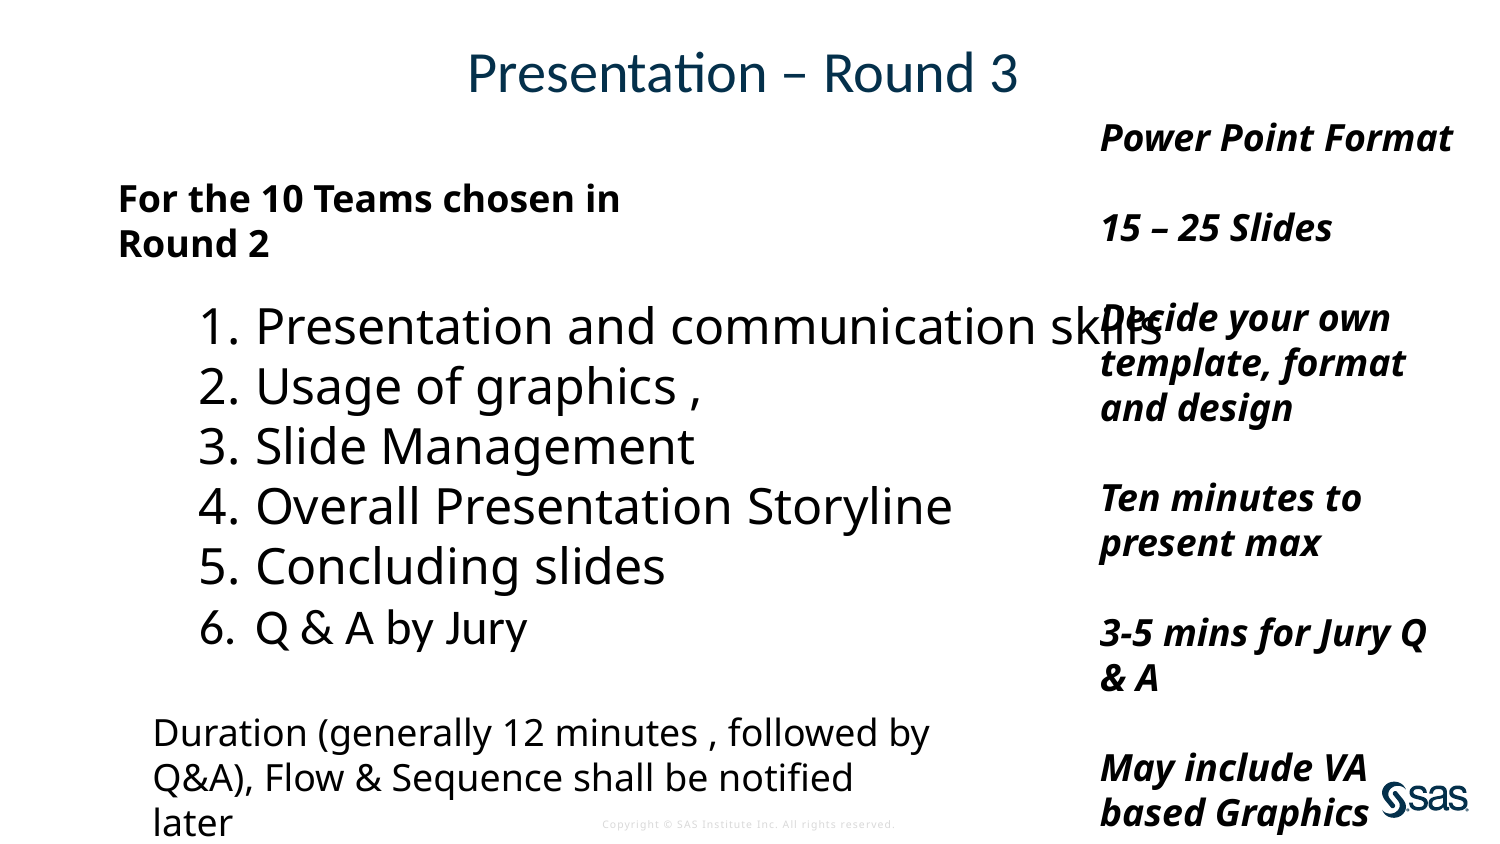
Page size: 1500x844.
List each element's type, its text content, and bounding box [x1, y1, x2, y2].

text_box Presentation and communication skills Usage of graphics , Slide Management Overall Presentation Storyline Concluding slides Q & A by Jury [183, 286, 1085, 662]
text_box Duration (generally 12 minutes , followed by Q&A), Flow & Sequence shall be notified later [137, 701, 961, 844]
text_box Power Point Format 15 – 25 Slides Decide your own template, format and design Ten minutes to present max 3-5 mins for Jury Q & A May include VA based Graphics [1085, 106, 1475, 842]
text_box For the 10 Teams chosen in Round 2 [102, 167, 706, 273]
title Presentation – Round 3 [102, 31, 1398, 107]
